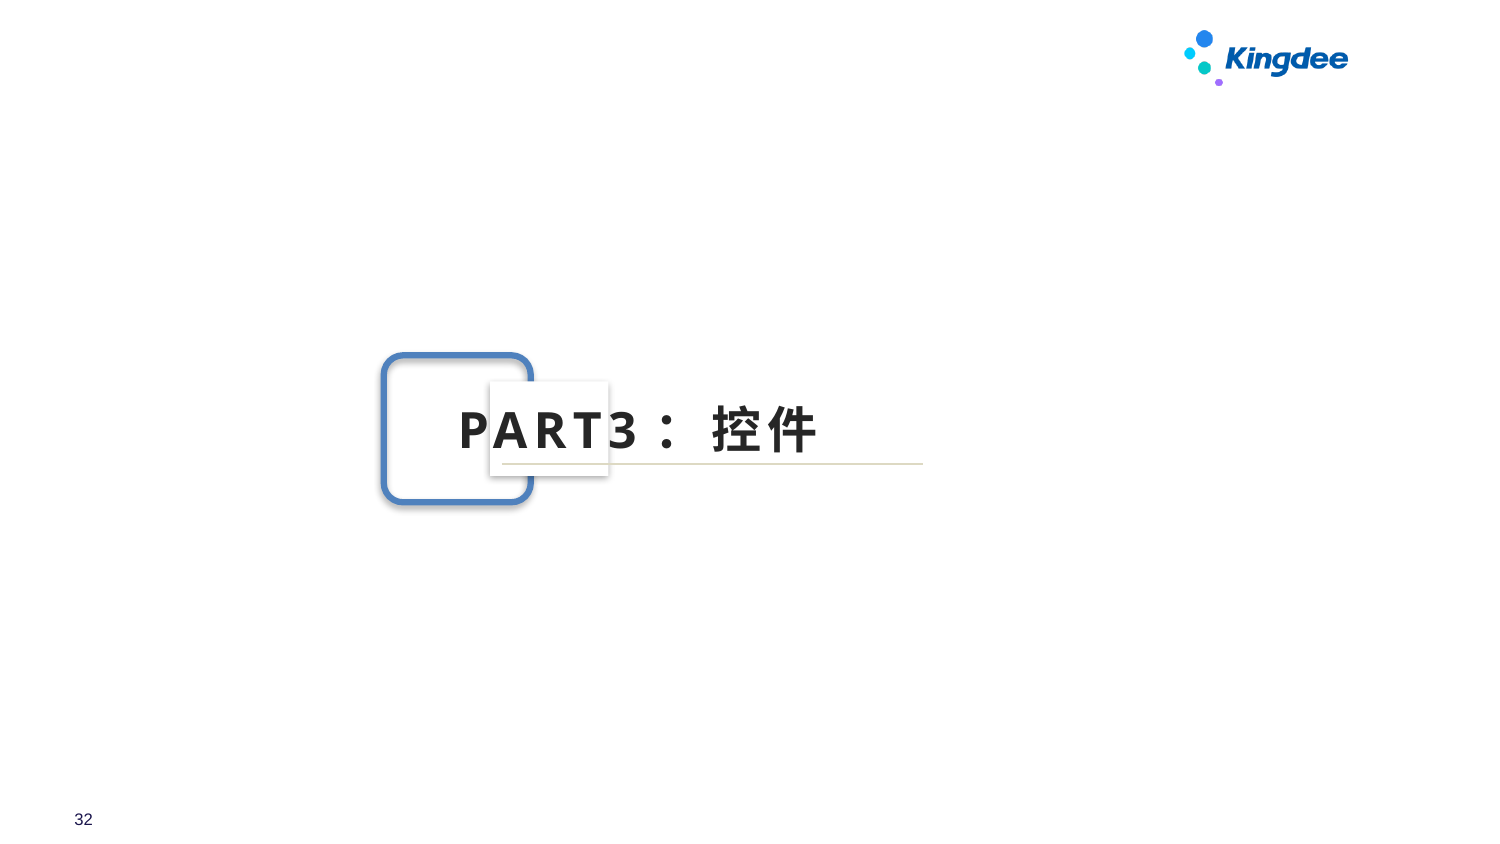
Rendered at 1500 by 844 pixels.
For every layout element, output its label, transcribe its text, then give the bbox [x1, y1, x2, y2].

picture [1184, 30, 1354, 86]
text_box PART3：控件 [442, 350, 1258, 508]
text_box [383, 355, 609, 503]
